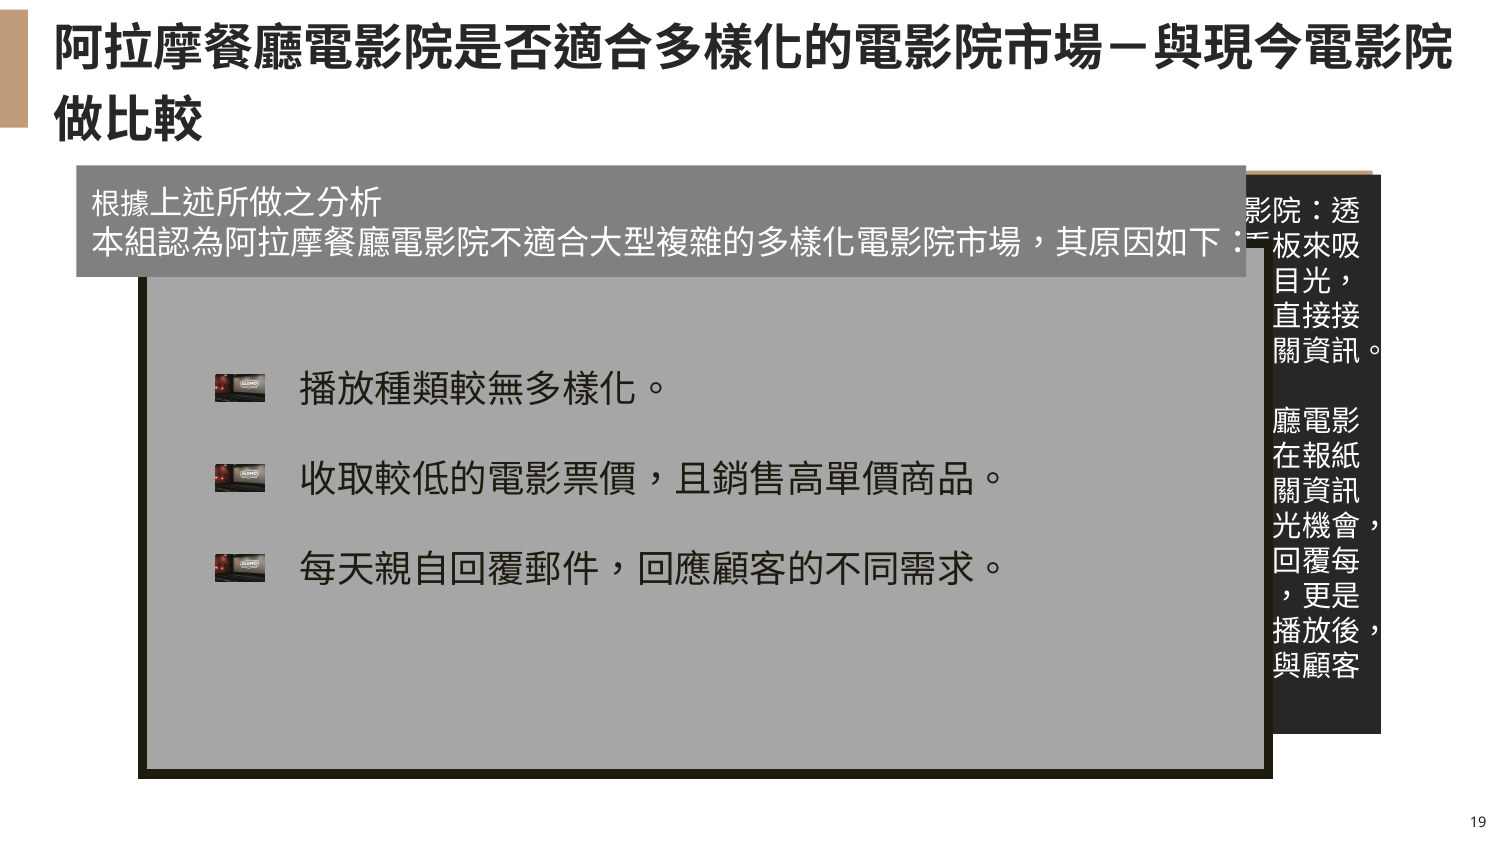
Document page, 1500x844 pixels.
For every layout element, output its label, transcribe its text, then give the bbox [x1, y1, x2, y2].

text_box 阿拉摩餐廳電影院是否適合多樣化的電影院市場－與現今電影院做比較 [38, 0, 1470, 155]
text_box 根據上述所做之分析 本組認為阿拉摩餐廳電影院不適合大型複雜的多樣化電影院市場，其原因如下： [75, 164, 1247, 278]
text_box [0, 8, 29, 129]
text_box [1080, 174, 1385, 734]
text_box 19 [1128, 799, 1492, 844]
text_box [142, 243, 1269, 775]
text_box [765, 170, 1373, 243]
picture [454, 173, 755, 243]
